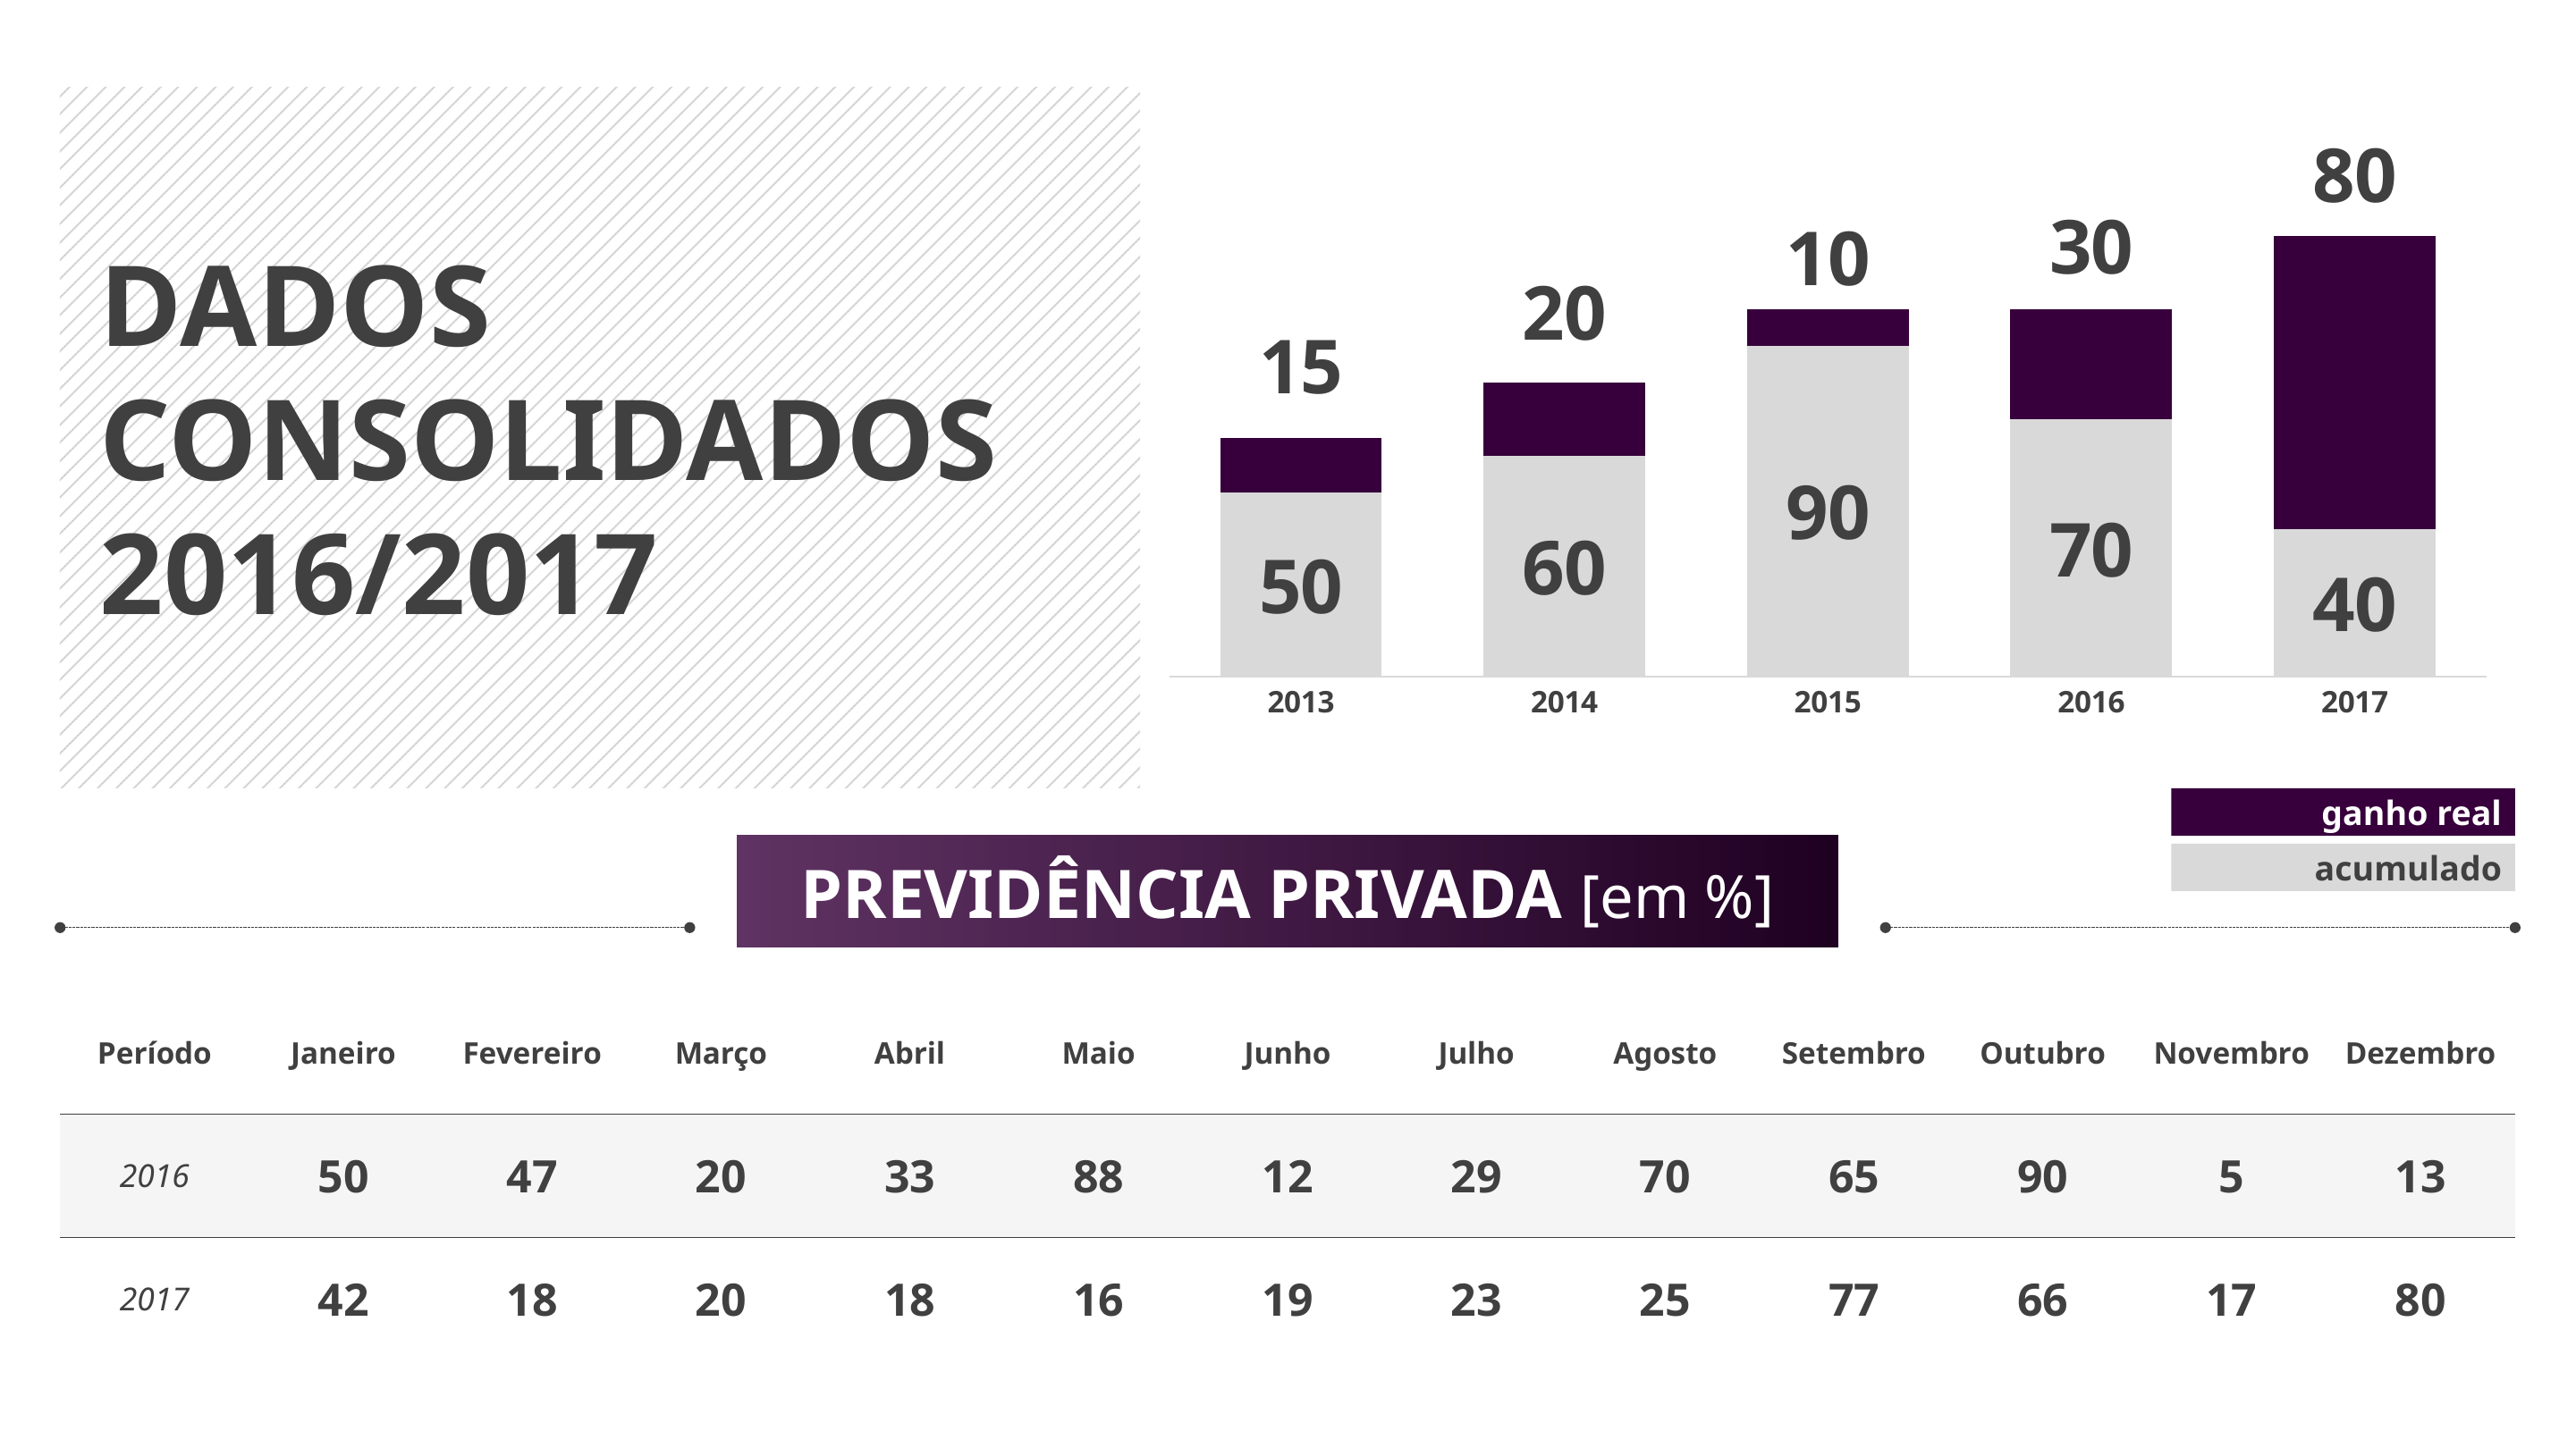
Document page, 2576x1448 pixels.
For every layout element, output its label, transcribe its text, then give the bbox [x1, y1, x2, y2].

picture [59, 87, 1141, 788]
table_cell 19 [1193, 1238, 1382, 1360]
chart [1140, 58, 2515, 754]
table_header Janeiro [249, 990, 438, 1114]
table_cell 13 [2326, 1115, 2515, 1237]
table_cell 42 [249, 1238, 438, 1360]
table_cell 77 [1760, 1238, 1948, 1360]
table_cell 29 [1382, 1115, 1571, 1237]
table_cell 65 [1760, 1115, 1948, 1237]
table_cell 16 [1004, 1238, 1193, 1360]
table_cell 18 [438, 1238, 627, 1360]
table_cell 12 [1193, 1115, 1382, 1237]
table_cell 47 [438, 1115, 627, 1237]
table_header Março [627, 990, 815, 1114]
table_cell 2017 [60, 1238, 249, 1360]
table_header Fevereiro [438, 990, 627, 1114]
table_header Setembro [1760, 990, 1948, 1114]
table_cell 17 [2137, 1238, 2326, 1360]
table_header Maio [1004, 990, 1193, 1114]
table_header Abril [815, 990, 1004, 1114]
table_header Outubro [1948, 990, 2137, 1114]
table_cell 20 [627, 1115, 815, 1237]
table_cell 33 [815, 1115, 1004, 1237]
table_cell 88 [1004, 1115, 1193, 1237]
table_header Junho [1193, 990, 1382, 1114]
table_cell 18 [815, 1238, 1004, 1360]
text_box acumulado [2170, 843, 2516, 892]
table_cell 90 [1948, 1115, 2137, 1237]
table_cell 66 [1948, 1238, 2137, 1360]
table_header Julho [1382, 990, 1571, 1114]
table_cell 23 [1382, 1238, 1571, 1360]
table_cell 20 [627, 1238, 815, 1360]
text_box PREVIDÊNCIA PRIVADA [em %] [787, 844, 1788, 939]
table_cell 25 [1571, 1238, 1760, 1360]
text_box ganho real [2170, 787, 2516, 837]
table_cell 5 [2137, 1115, 2326, 1237]
table_cell 80 [2326, 1238, 2515, 1360]
table_header Novembro [2137, 990, 2326, 1114]
table_header Dezembro [2326, 990, 2515, 1114]
table_cell 2016 [60, 1115, 249, 1237]
table_header Agosto [1571, 990, 1760, 1114]
text_box [737, 835, 1838, 947]
table_header Período [60, 990, 249, 1114]
table_cell 70 [1571, 1115, 1760, 1237]
table_cell 50 [249, 1115, 438, 1237]
